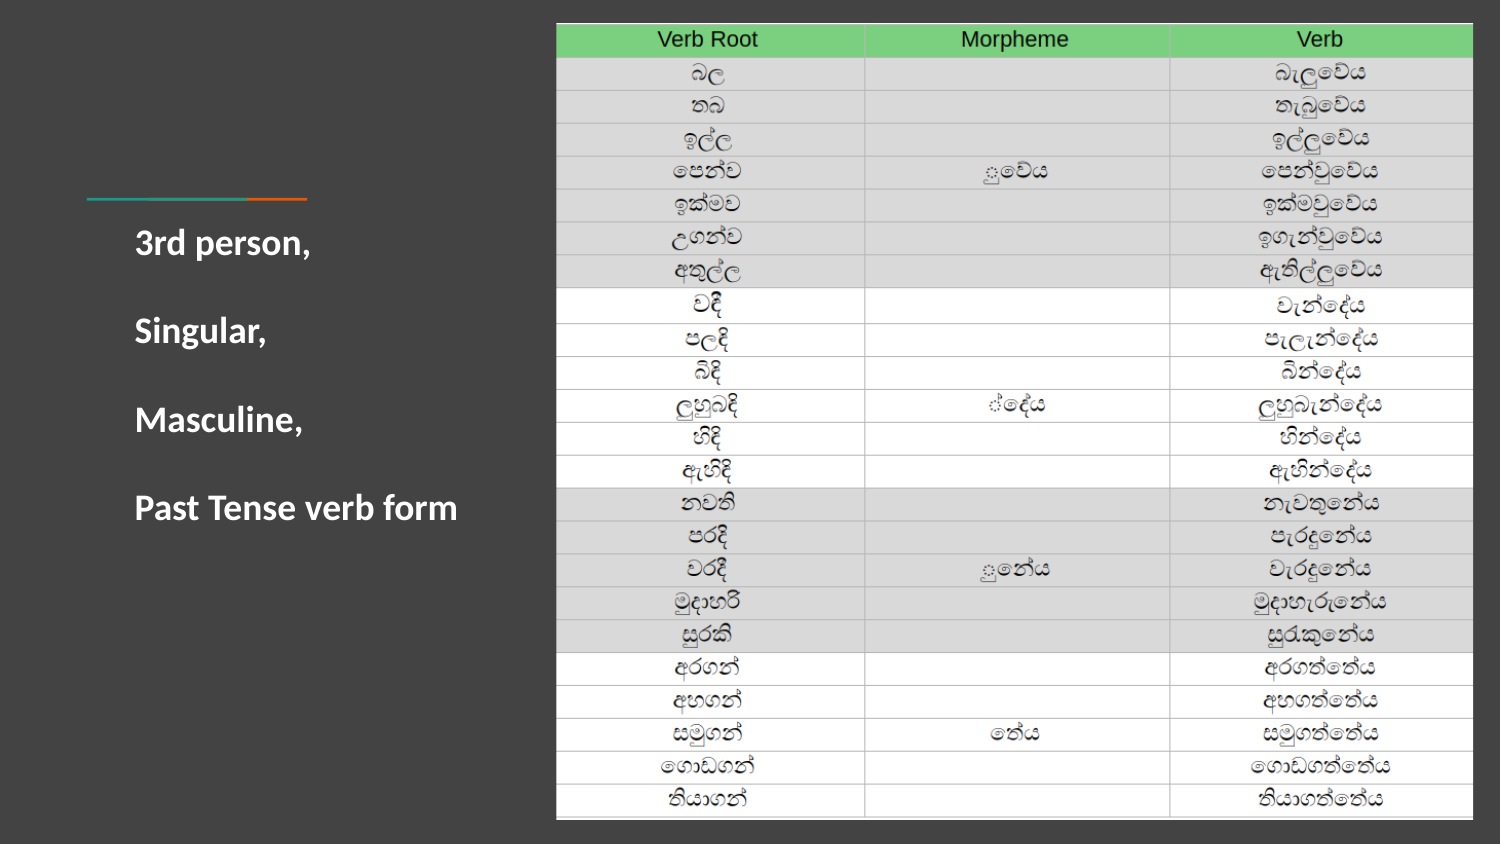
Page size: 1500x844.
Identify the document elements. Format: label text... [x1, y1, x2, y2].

picture [556, 23, 1474, 820]
title 3rd person, Singular, Masculine, Past Tense verb form [119, 180, 518, 709]
